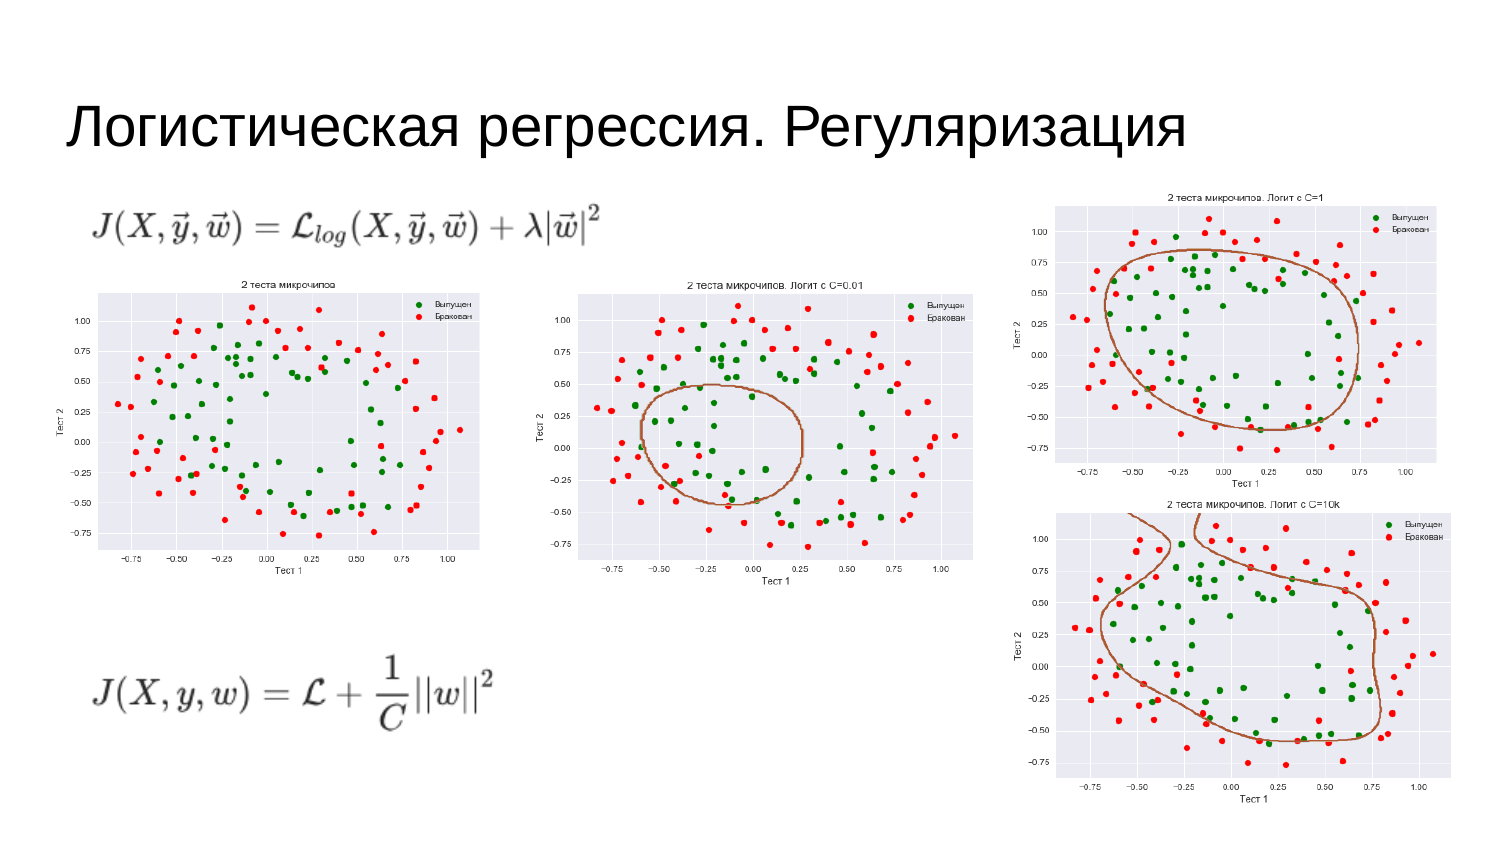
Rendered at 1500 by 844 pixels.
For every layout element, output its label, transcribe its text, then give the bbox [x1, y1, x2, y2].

picture [1008, 188, 1457, 810]
picture [76, 635, 500, 749]
title Логистическая регрессия. Регуляризация [51, 72, 1449, 167]
picture [50, 188, 979, 592]
